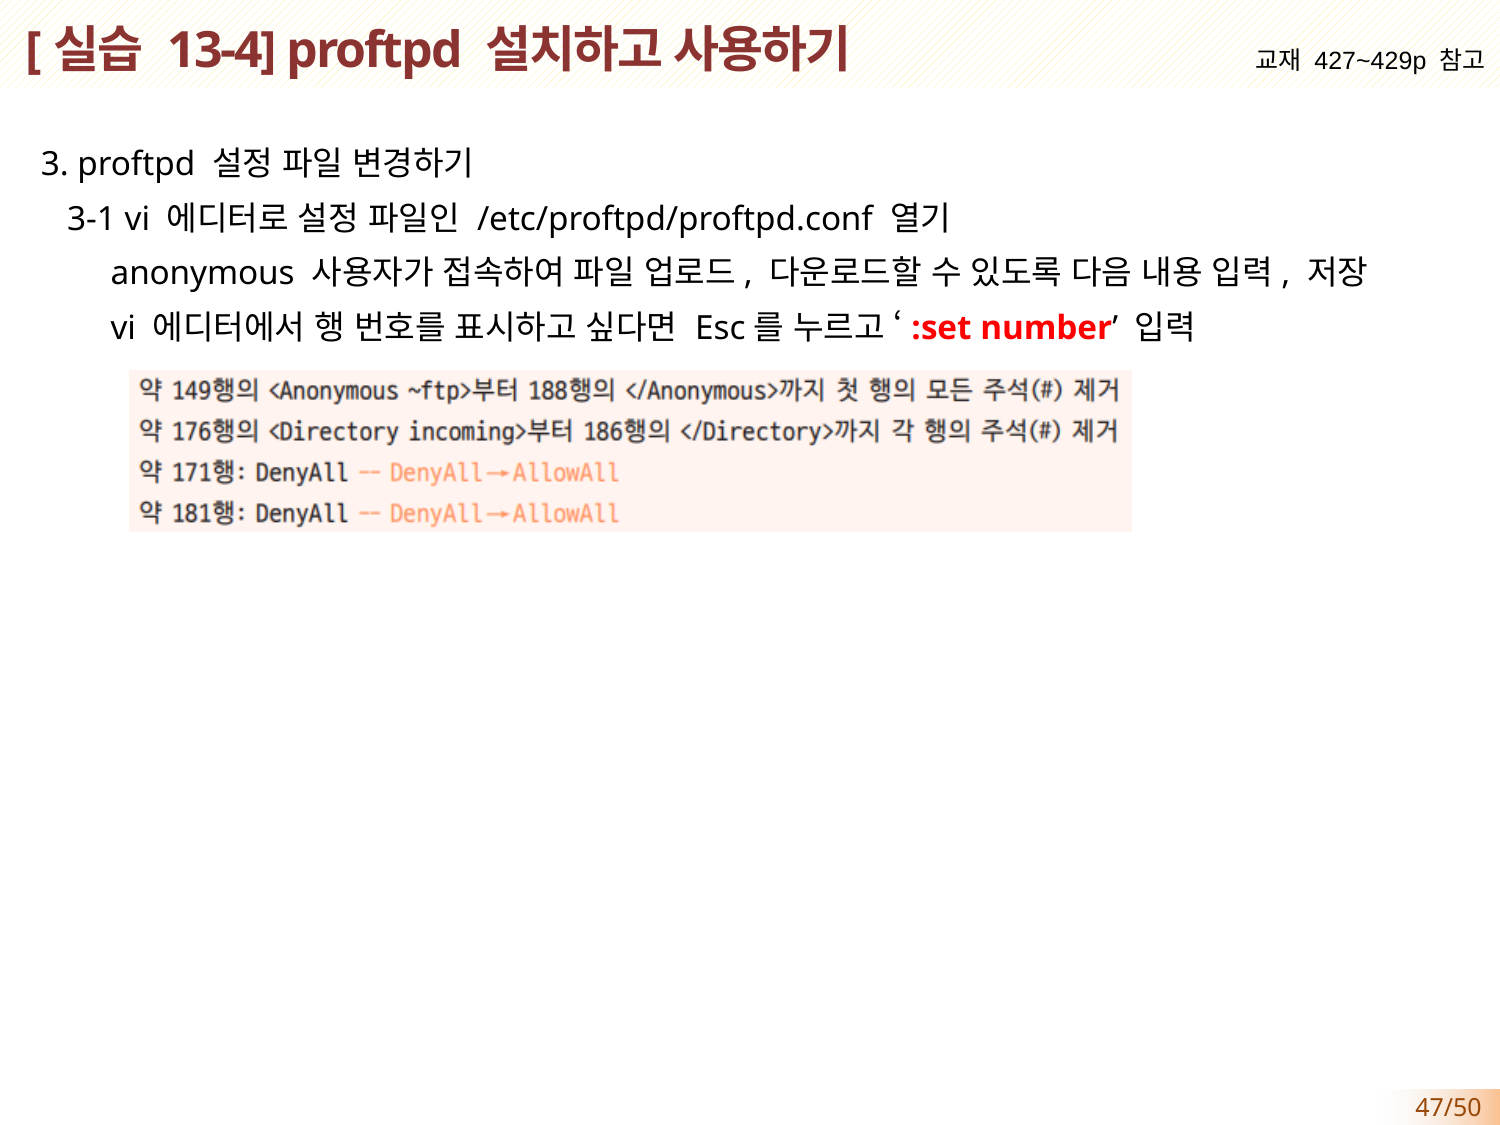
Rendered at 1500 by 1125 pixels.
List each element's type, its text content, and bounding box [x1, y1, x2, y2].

title [실습 13-4] proftpd 설치하고 사용하기 [10, 8, 1288, 87]
list 3. proftpd 설정 파일 변경하기 3-1 vi 에디터로 설정 파일인 /etc/proftpd/proftpd.conf 열기 anonymous 사용자가 접속하여 파일 업로드, 다운로드할 수 있도록 다음 내용 입력, 저장 vi 에디터에서 행 번호를 표시하고 싶다면 Esc를 누르고 ‘:set number’ 입력 [10, 126, 1500, 1125]
picture [129, 370, 1132, 532]
text_box 교재 427~429p 참고 [1240, 36, 1500, 82]
